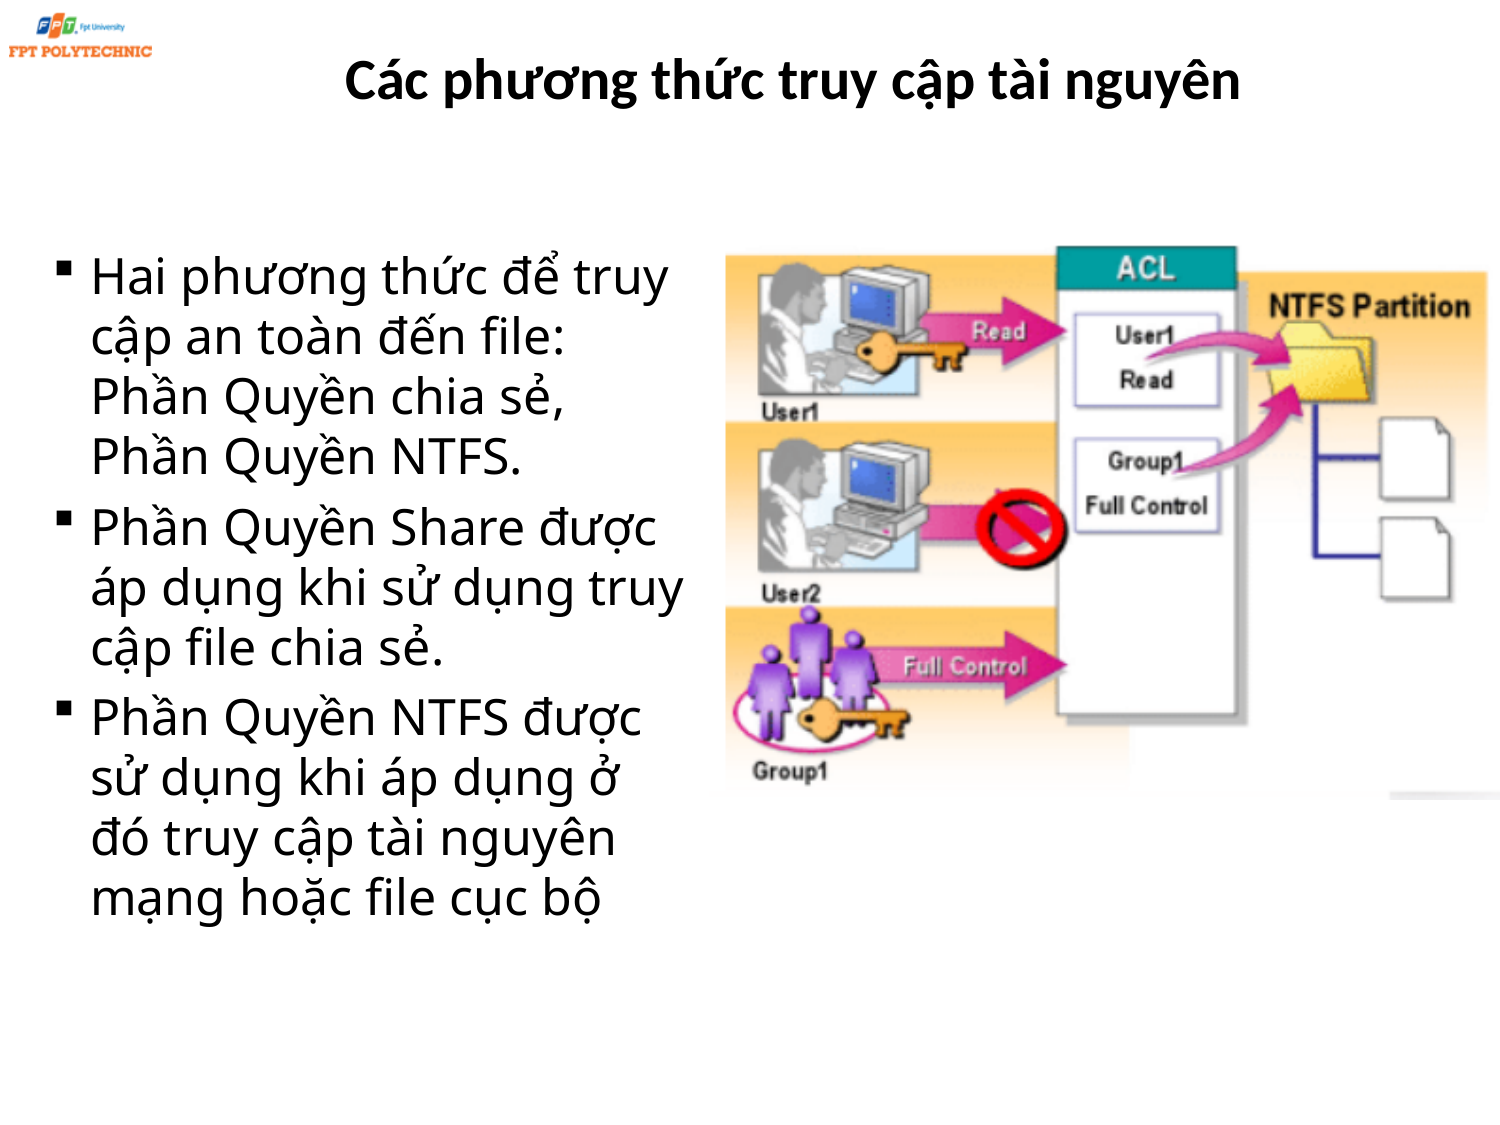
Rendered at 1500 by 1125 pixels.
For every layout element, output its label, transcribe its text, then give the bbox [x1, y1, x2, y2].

picture [708, 237, 1500, 801]
text_box Các phương thức truy cập tài nguyên [287, 33, 1300, 119]
picture [9, 6, 152, 63]
text_box Hai phương thức để truy cập an toàn đến file: Phần Quyền chia sẻ, Phần Quyền NTFS. Phần Quyền Share được áp dụng khi sử dụng truy cập file chia sẻ. Phần Quyền NTFS được sử dụng khi áp dụng ở đó truy cập tài nguyên mạng hoặc file cục bộ [37, 237, 700, 988]
